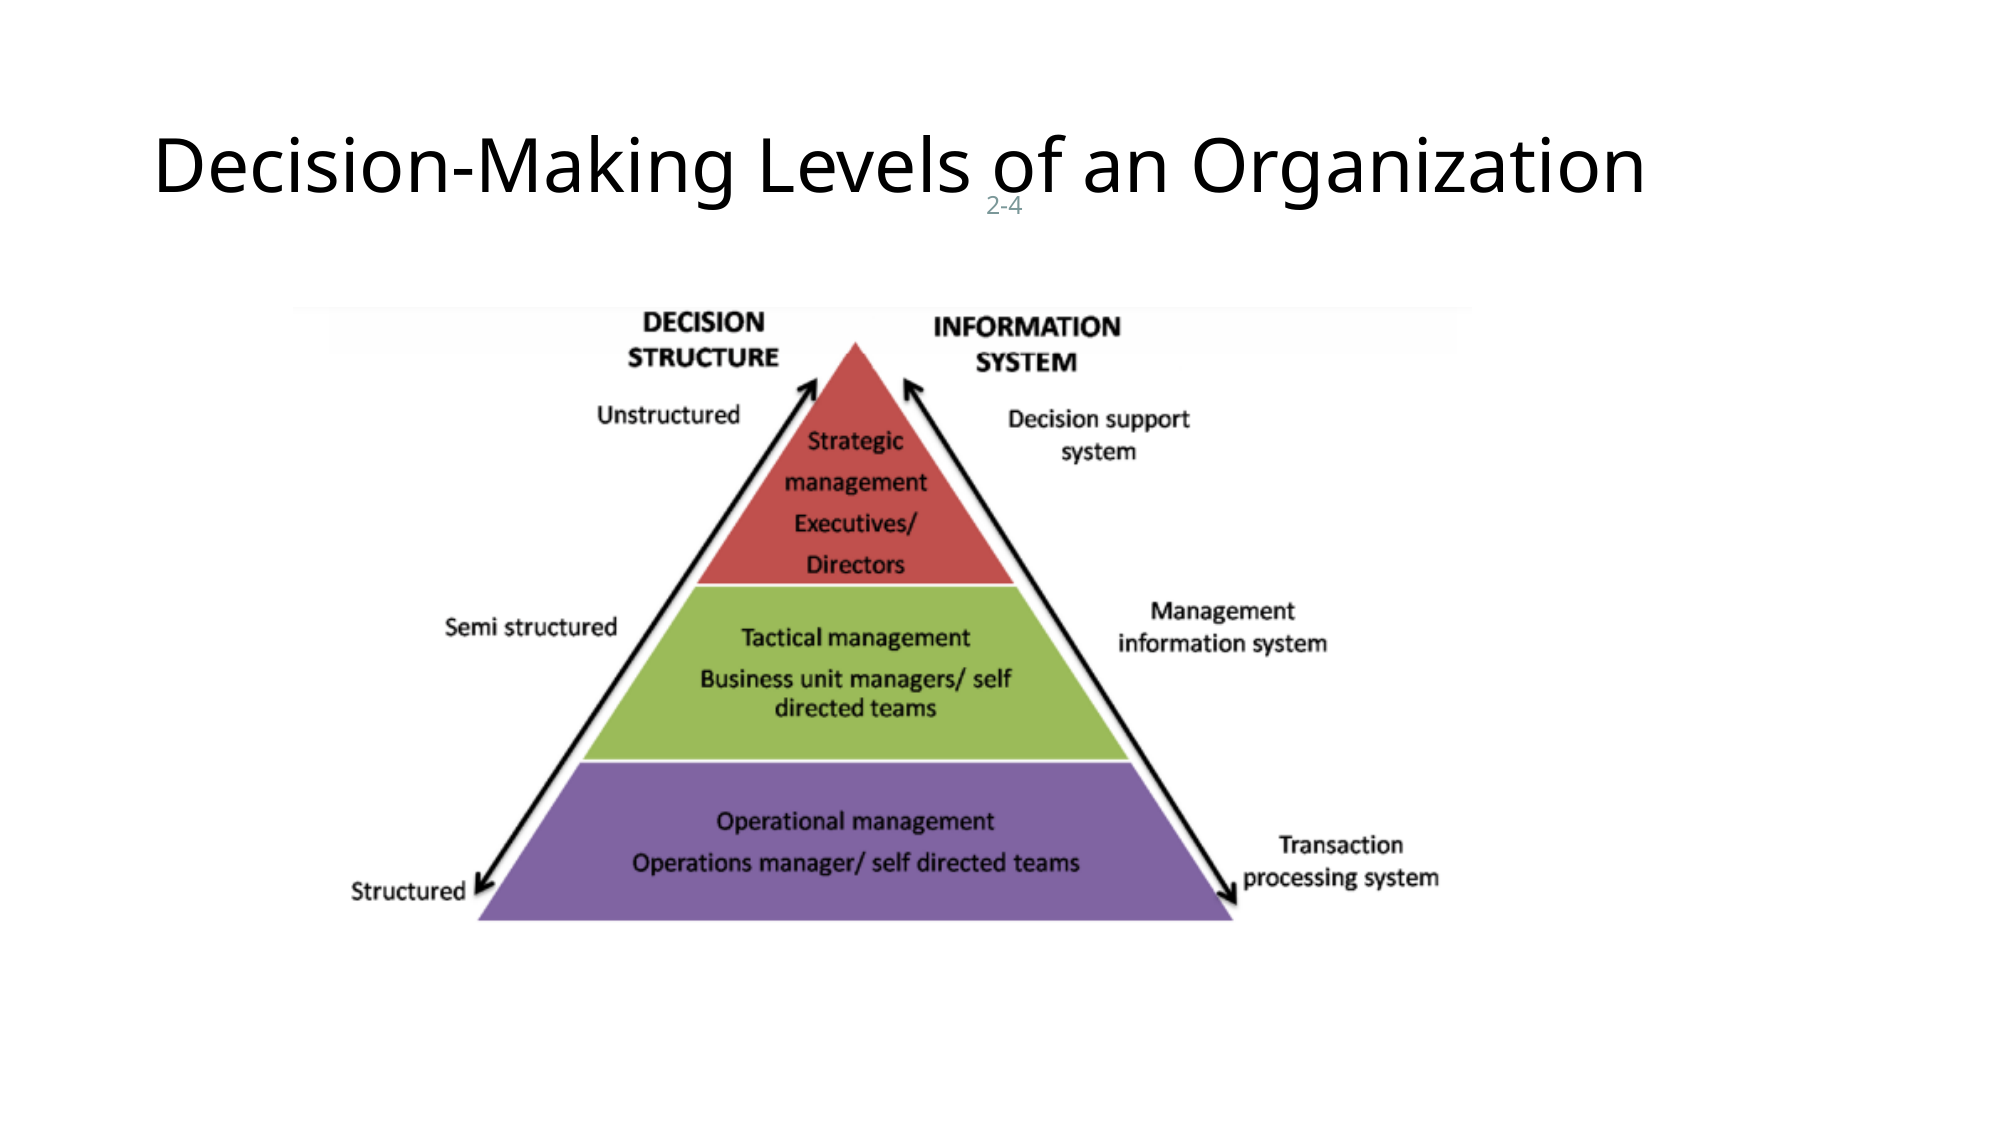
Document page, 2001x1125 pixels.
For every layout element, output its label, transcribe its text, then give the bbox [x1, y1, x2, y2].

picture [292, 306, 1473, 937]
slide_number 2-4 [962, 170, 1038, 243]
title Decision-Making Levels of an Organization [137, 59, 1863, 278]
